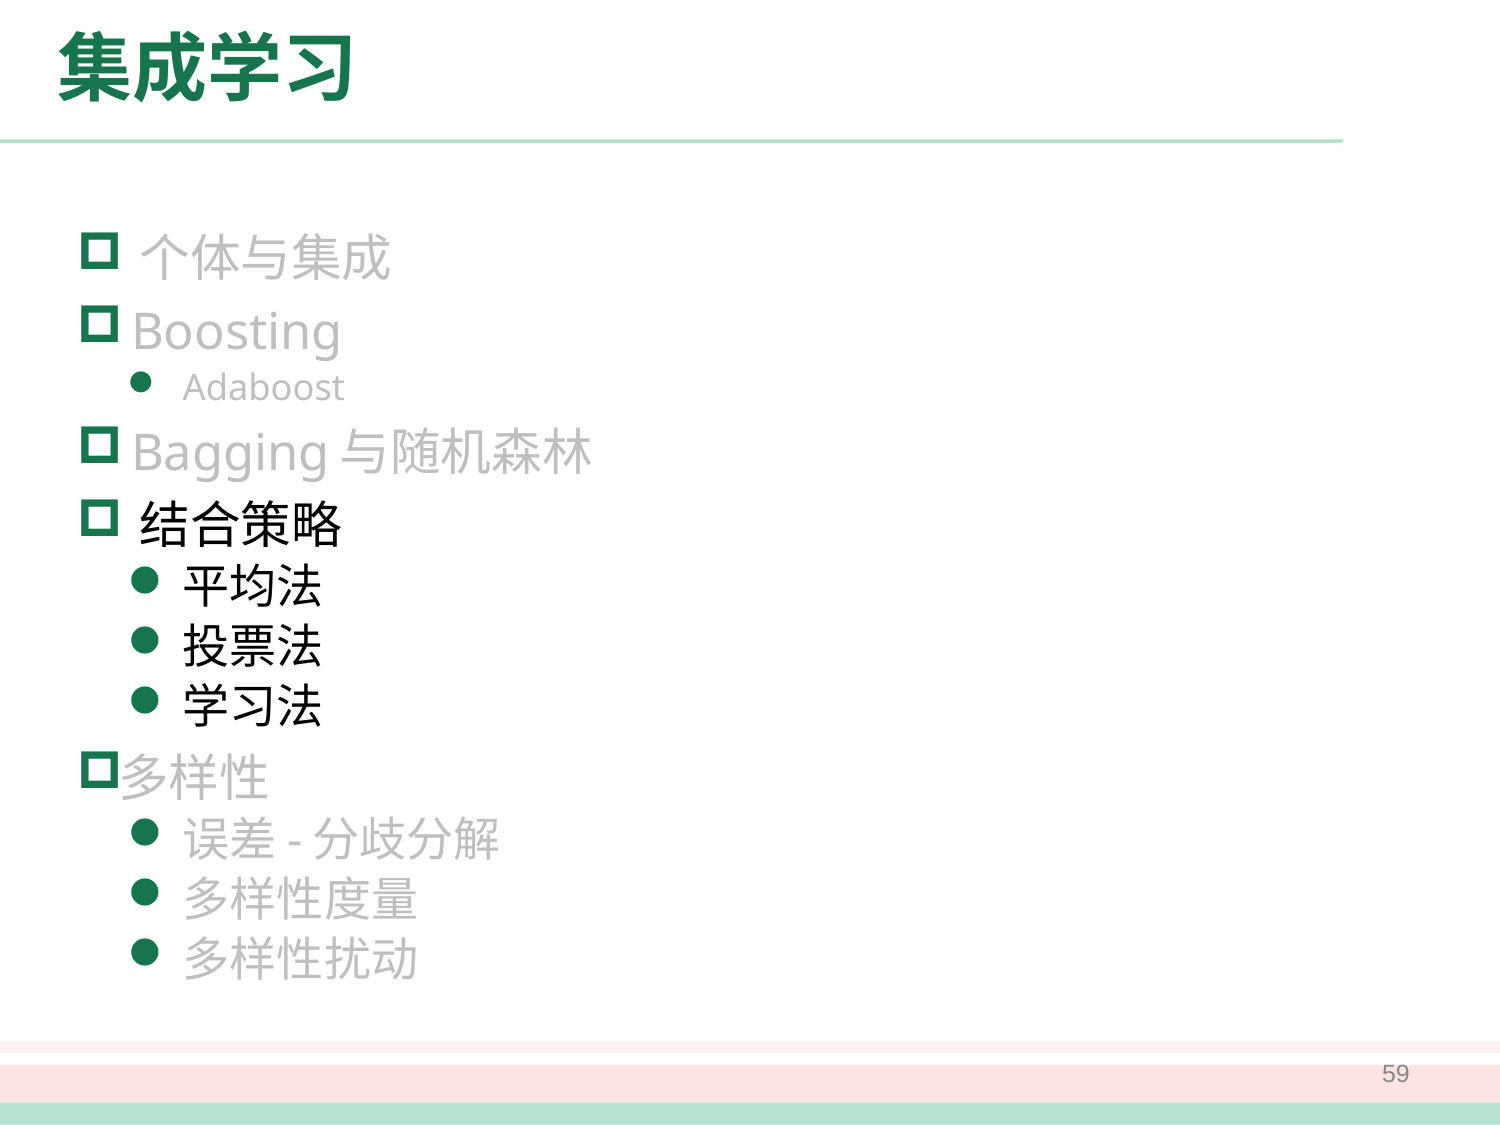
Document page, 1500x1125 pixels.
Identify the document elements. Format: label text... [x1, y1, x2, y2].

slide_number 59 [1074, 1042, 1425, 1103]
title 集成学习 [42, 7, 1337, 135]
picture [0, 0, 1500, 1125]
list 个体与集成 Boosting Adaboost Bagging与随机森林 结合策略 平均法 投票法 学习法 多样性 误差-分歧分解 多样性度量 多样性扰动 [62, 146, 1476, 996]
